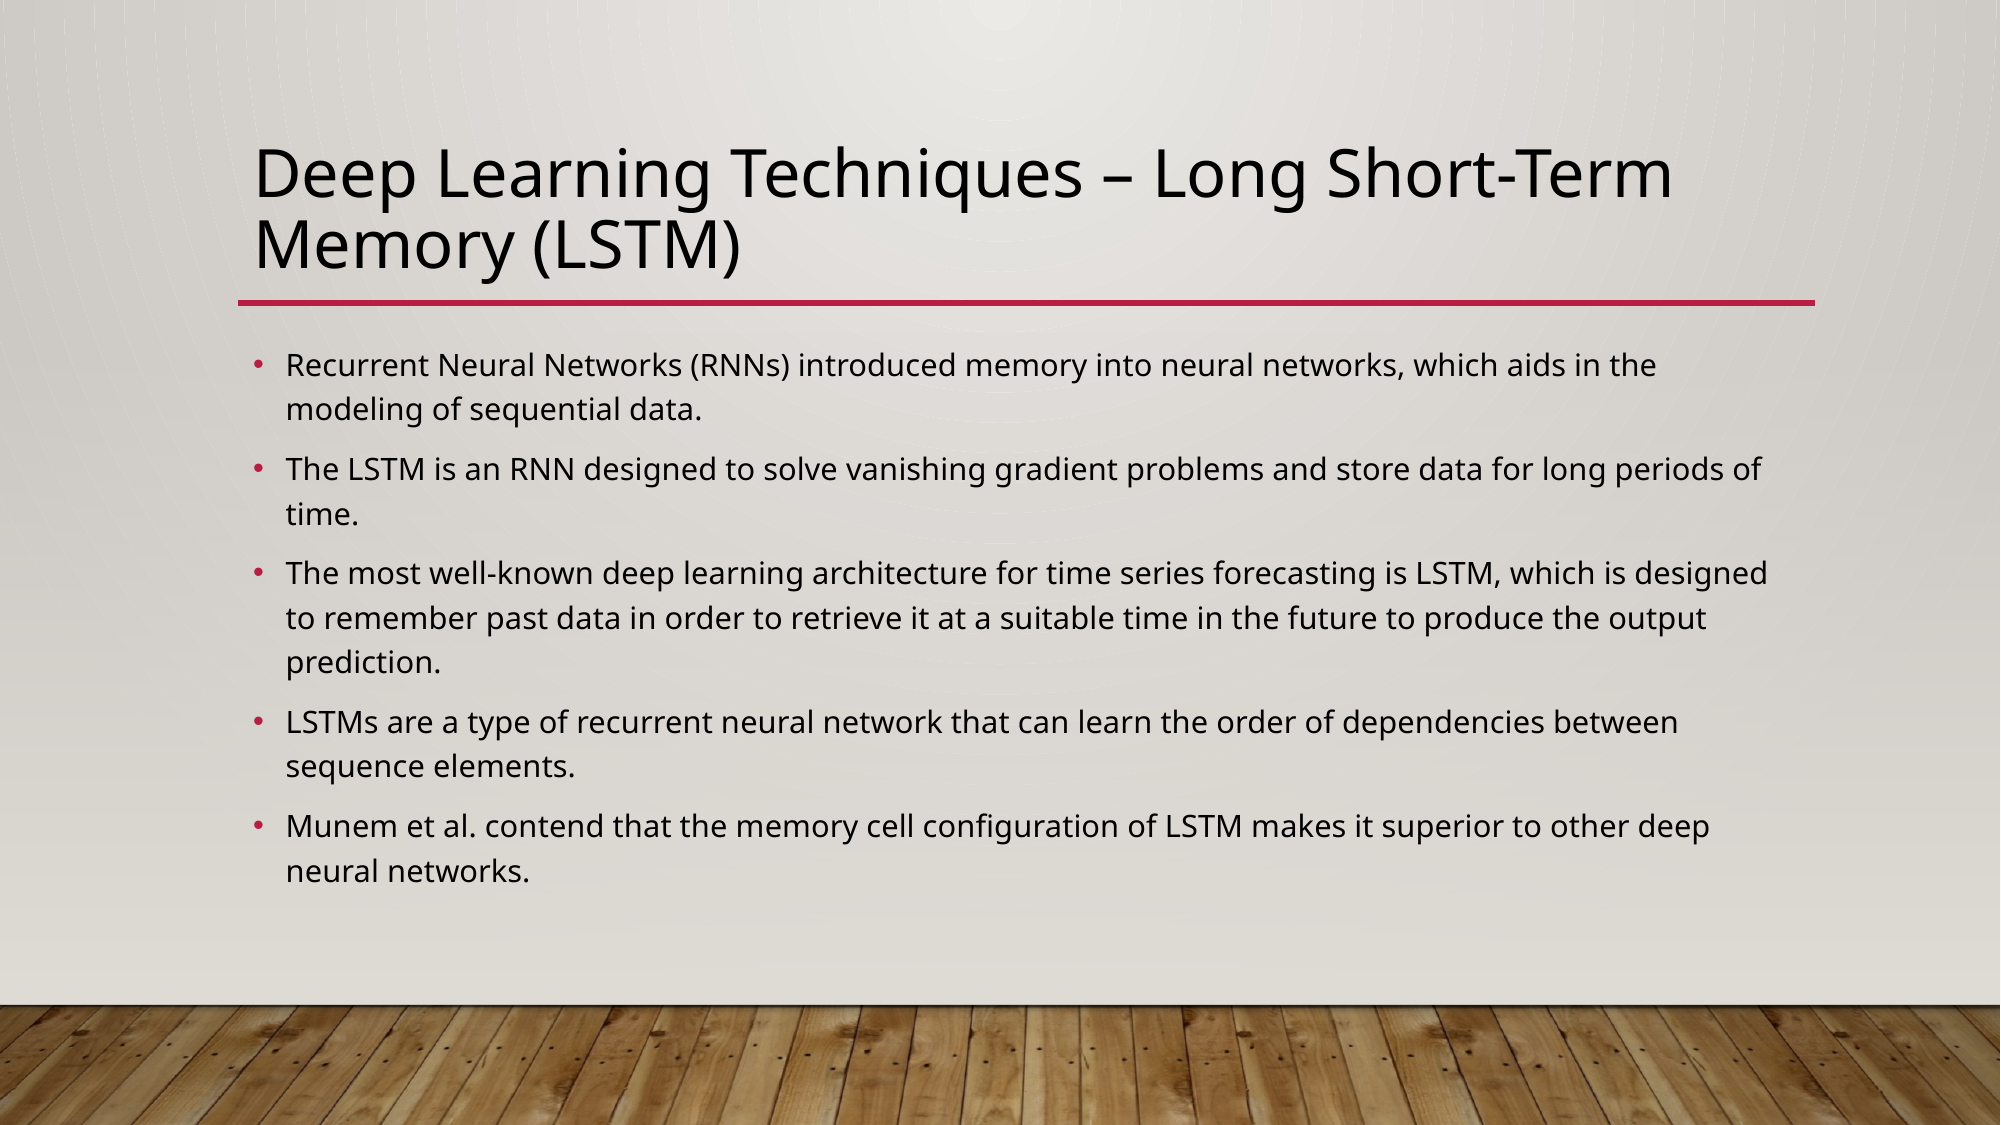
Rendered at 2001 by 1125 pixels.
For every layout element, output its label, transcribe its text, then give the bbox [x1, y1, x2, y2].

picture [0, 1005, 2000, 1125]
list Recurrent Neural Networks (RNNs) introduced memory into neural networks, which aids in the modeling of sequential data. The LSTM is an RNN designed to solve vanishing gradient problems and store data for long periods of time. The most well-known deep learning architecture for time series forecasting is LSTM, which is designed to remember past data in order to retrieve it at a suitable time in the future to produce the output prediction. LSTMs are a type of recurrent neural network that can learn the order of dependencies between sequence elements. Munem et al. contend that the memory cell configuration of LSTM makes it superior to other deep neural networks. [238, 330, 1814, 897]
title Deep Learning Techniques – Long Short-Term Memory (LSTM) [238, 131, 1814, 305]
